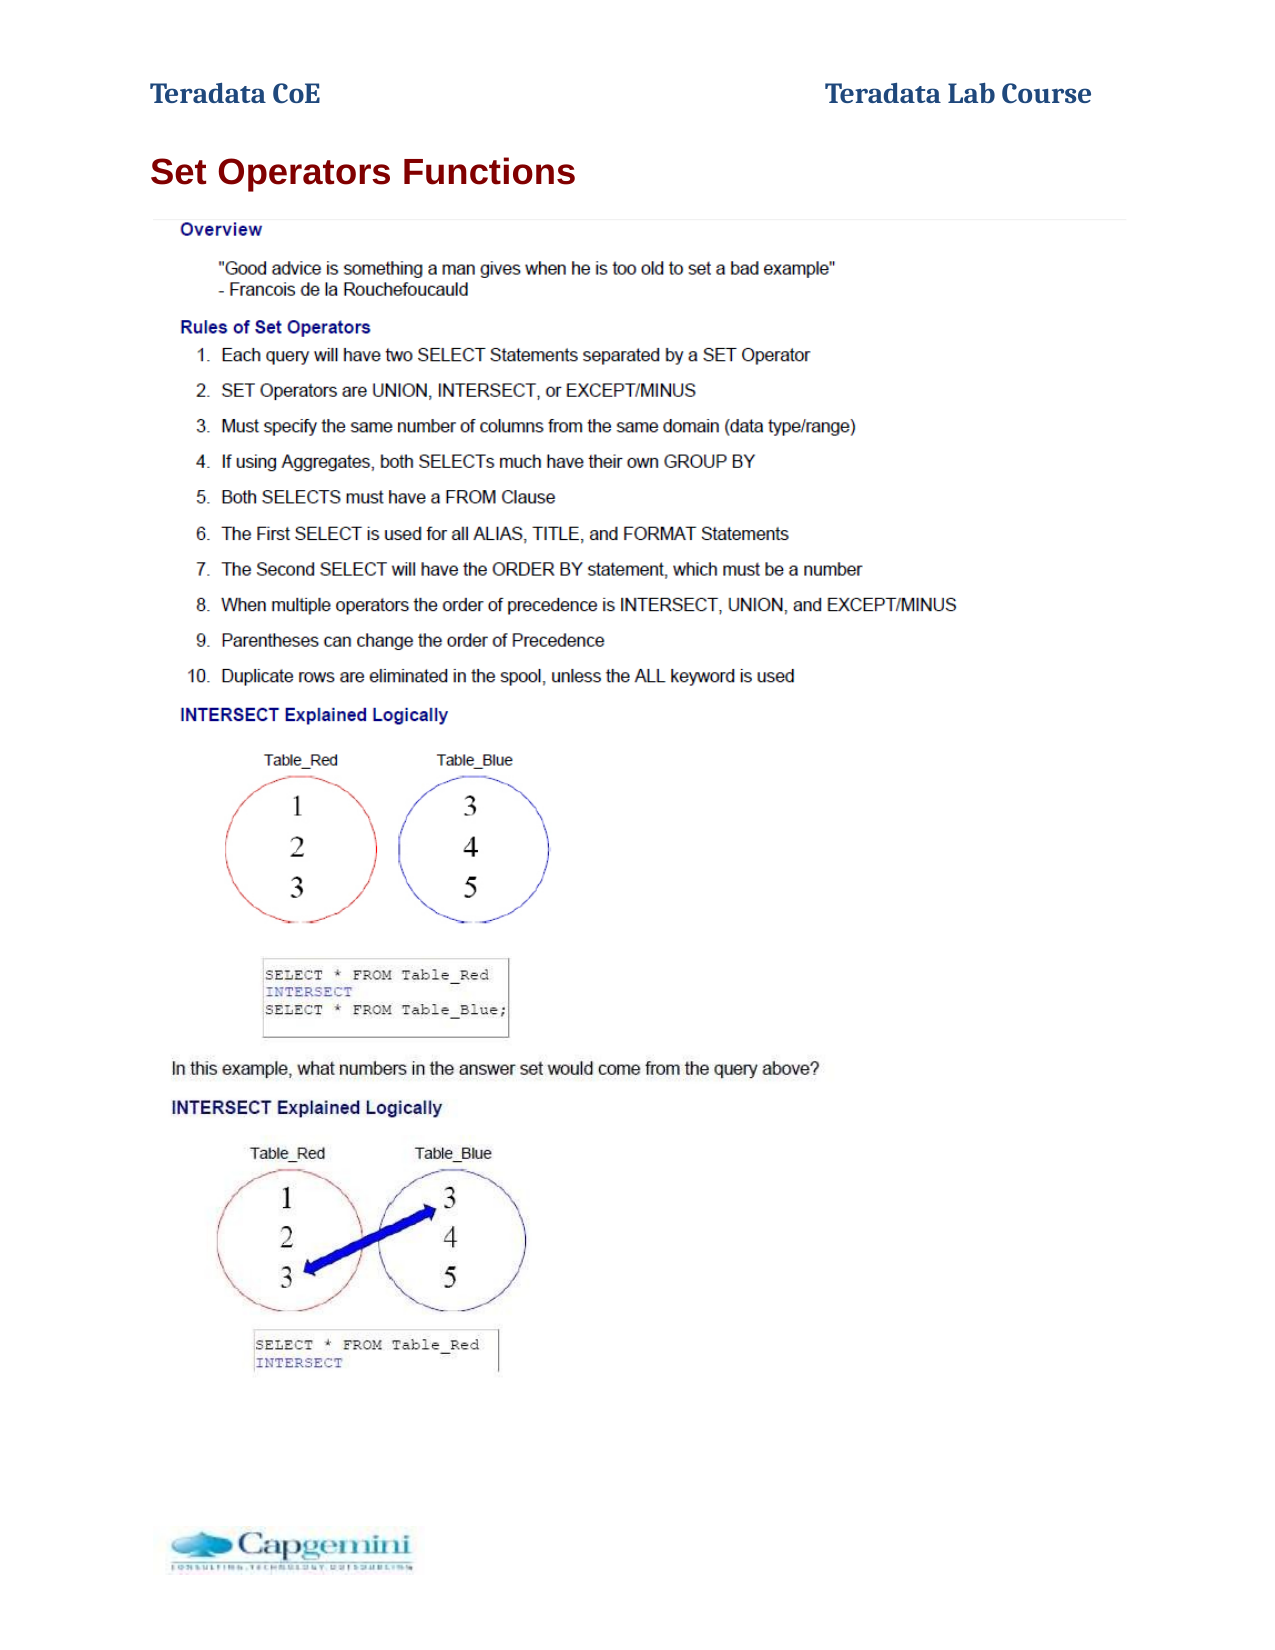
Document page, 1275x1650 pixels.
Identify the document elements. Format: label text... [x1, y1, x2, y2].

text_box Teradata CoE [147, 76, 336, 111]
text_box [153, 956, 1129, 1401]
text_box [153, 1526, 425, 1575]
text_box [153, 219, 1127, 930]
text_box Teradata Lab Course [823, 76, 1109, 111]
text_box Set Operators Functions [147, 152, 584, 193]
